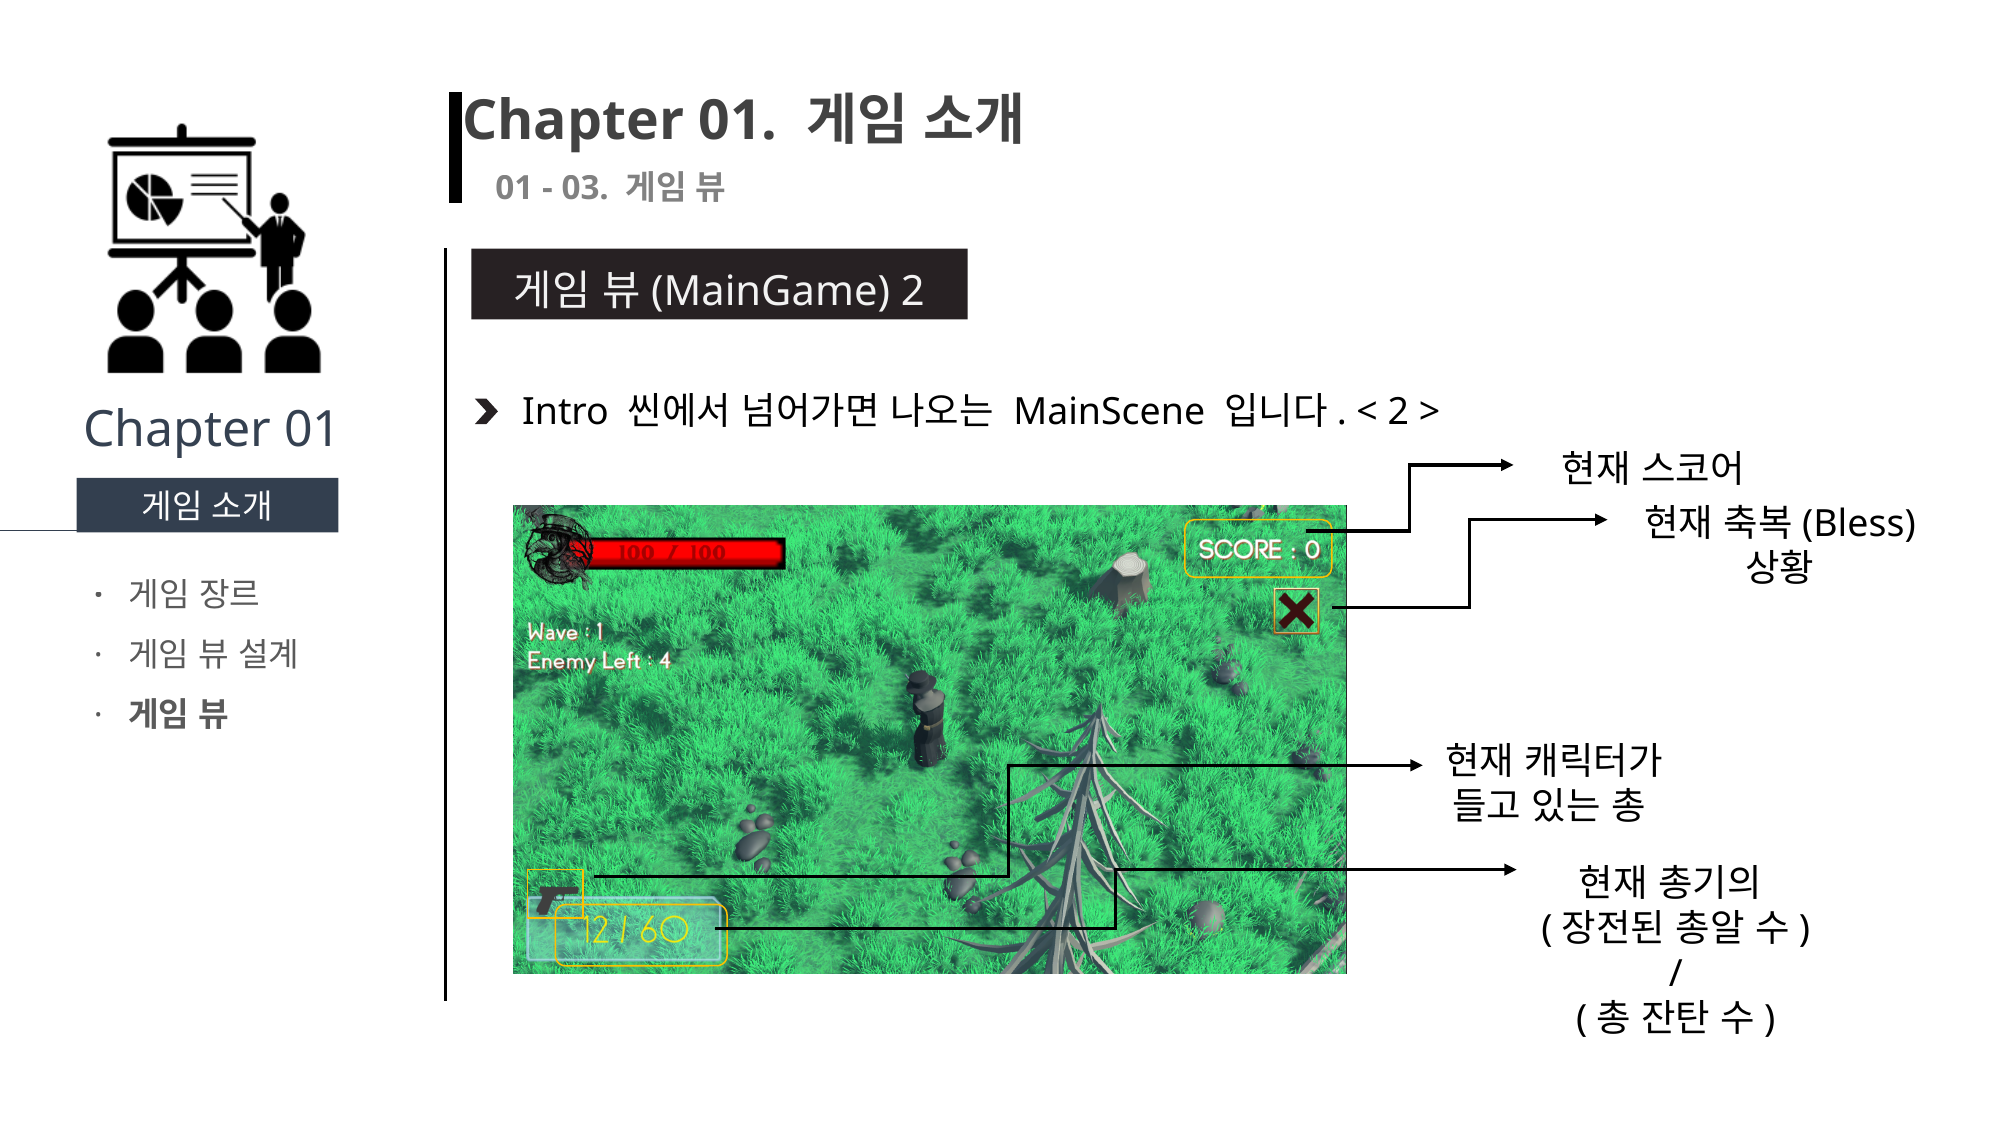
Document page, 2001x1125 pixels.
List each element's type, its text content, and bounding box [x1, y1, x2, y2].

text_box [446, 389, 528, 534]
text_box 현재 스코어 [1464, 437, 1842, 498]
text_box Chapter 01. 게임 소개 [447, 76, 1041, 158]
text_box [470, 248, 969, 320]
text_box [0, 389, 445, 534]
text_box 현재 캐릭터가 들고 있는 총 [1360, 729, 1749, 835]
text_box · 게임 장르 · 게임 뷰 설계 · 게임 뷰 [79, 546, 315, 741]
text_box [1306, 464, 1514, 531]
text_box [594, 765, 1423, 877]
text_box 게임 뷰(MainGame) 2 [495, 255, 944, 321]
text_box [1331, 519, 1608, 608]
picture [512, 505, 1347, 974]
text_box 현재 총기의 (장전된 총알 수) / (총 잔탄 수) [1481, 851, 1870, 1047]
text_box 01 - 03. 게임 뷰 [480, 159, 742, 214]
picture [76, 109, 353, 387]
text_box Intro 씬에서 넘어가면 나오는 MainScene 입니다. < 2 > [507, 379, 1654, 440]
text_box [715, 869, 1517, 929]
text_box 현재 축복(Bless) 상황 [1591, 492, 1969, 597]
